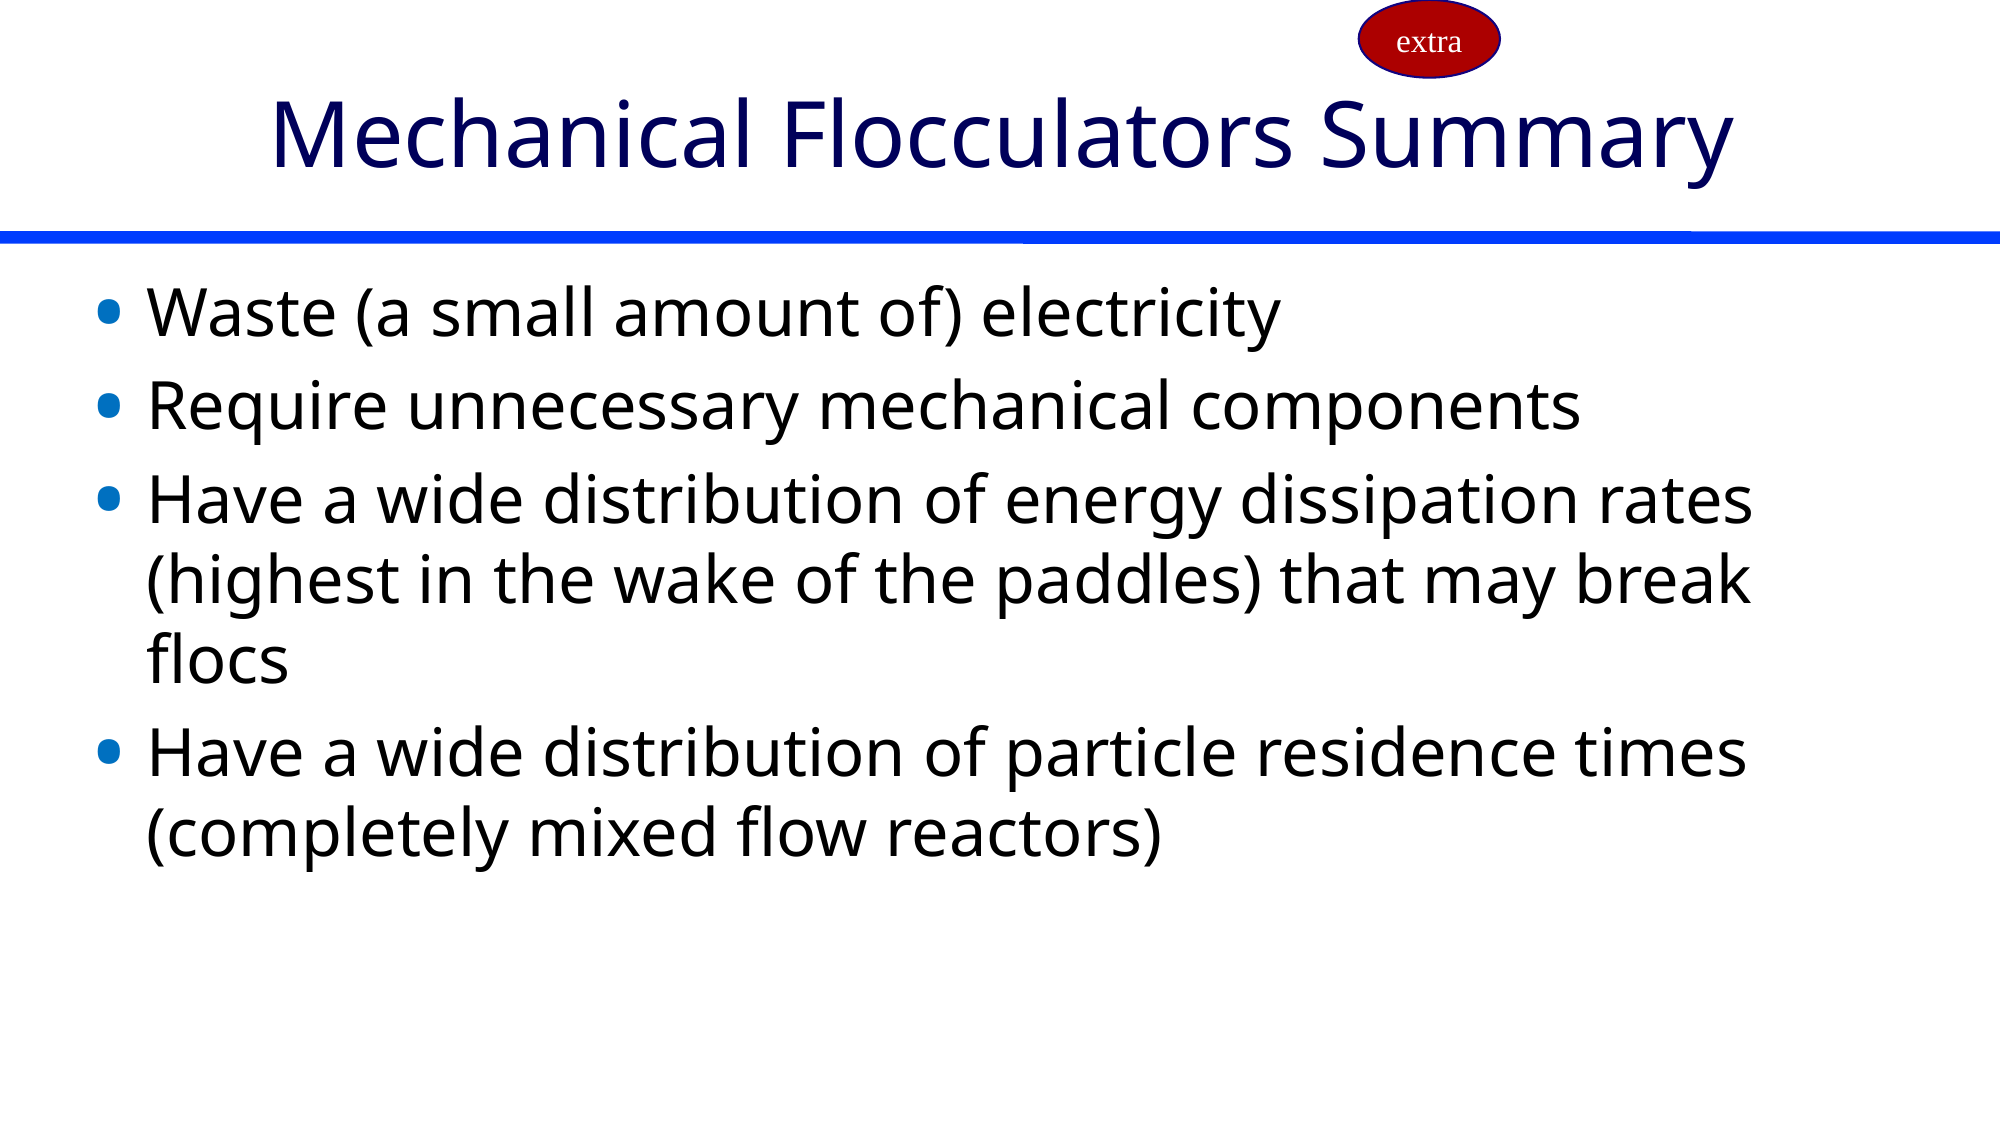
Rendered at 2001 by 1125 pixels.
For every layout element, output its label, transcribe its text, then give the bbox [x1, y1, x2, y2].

title Mechanical Flocculators Summary [75, 37, 1930, 225]
list Waste (a small amount of) electricity Require unnecessary mechanical components Have a wide distribution of energy dissipation rates (highest in the wake of the paddles) that may break flocs Have a wide distribution of particle residence times (completely mixed flow reactors) [74, 262, 1930, 1006]
text_box extra [1358, 0, 1501, 78]
